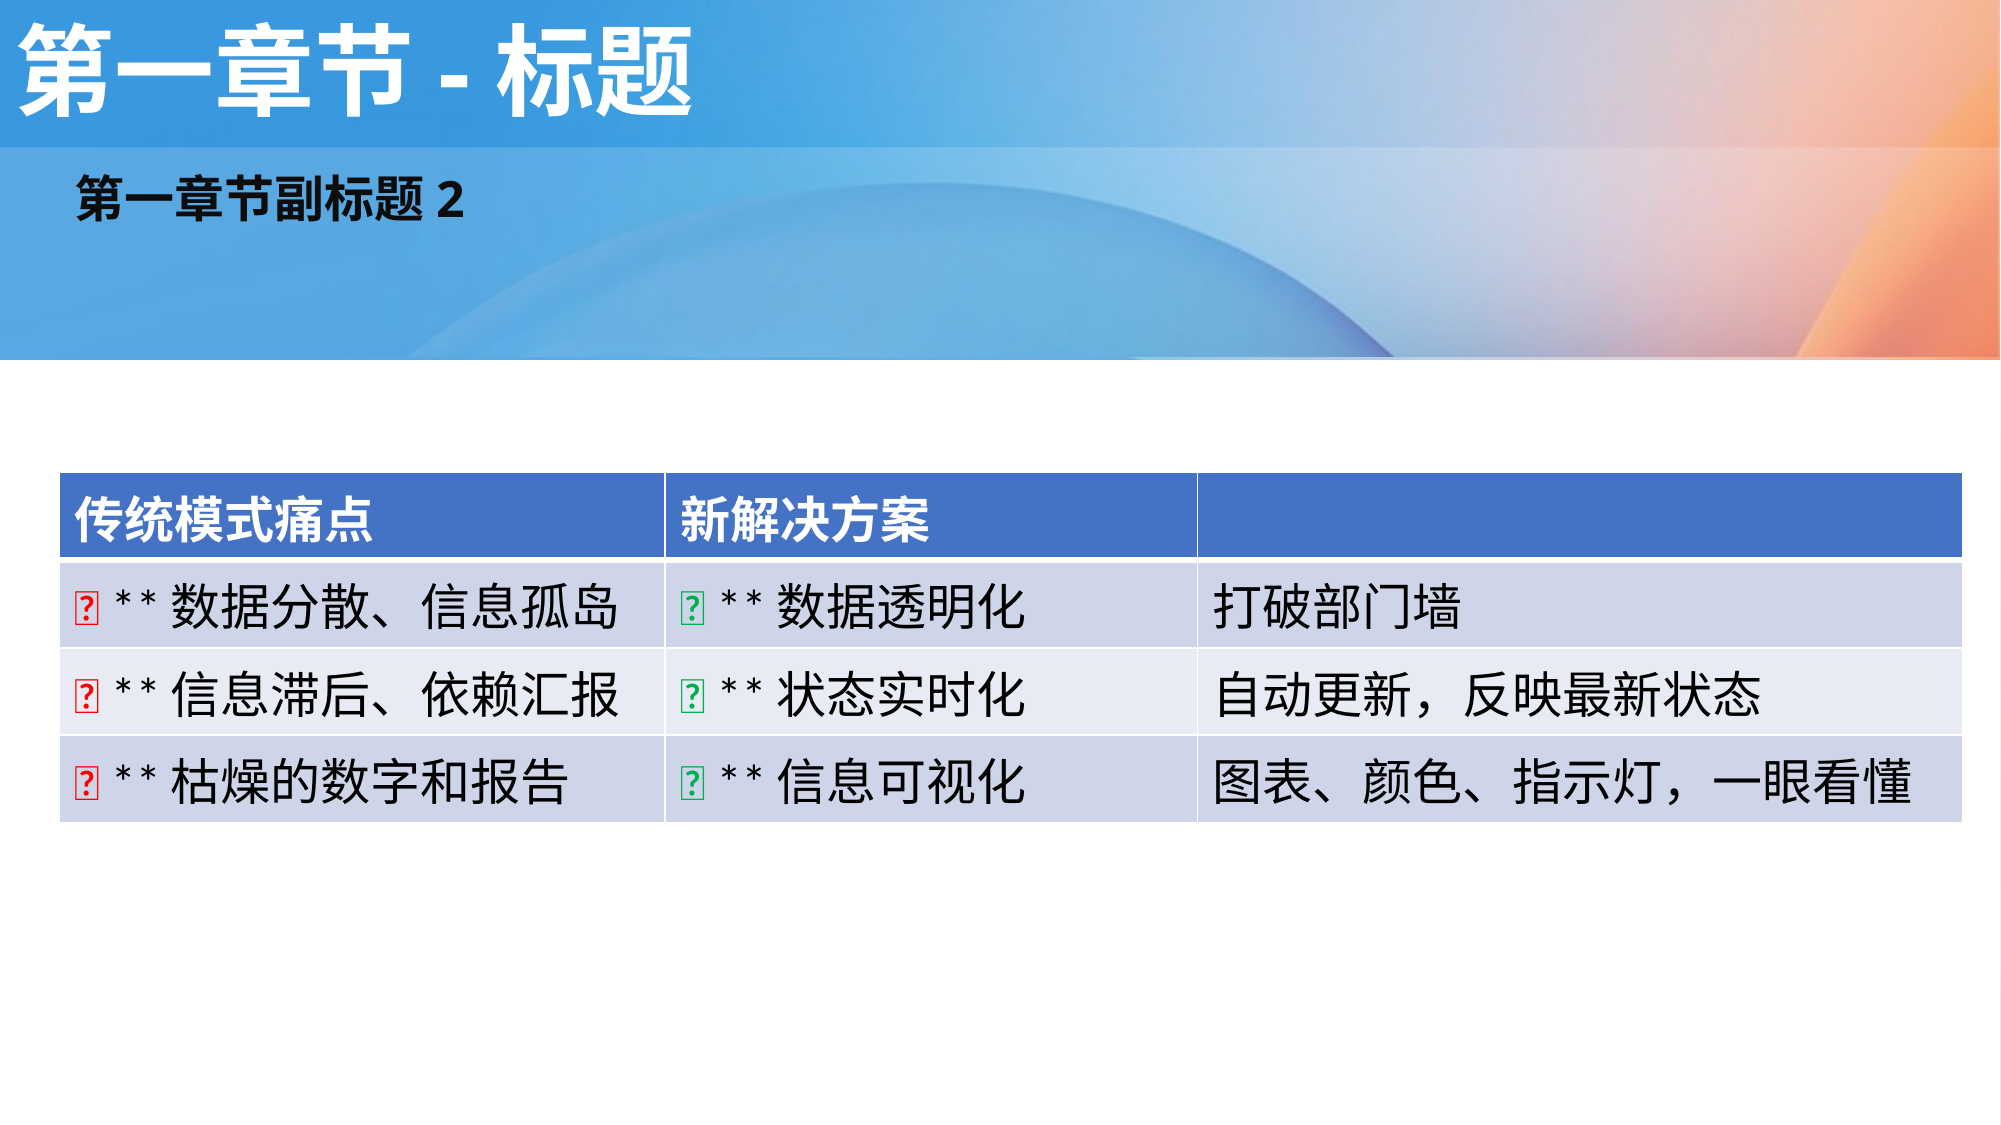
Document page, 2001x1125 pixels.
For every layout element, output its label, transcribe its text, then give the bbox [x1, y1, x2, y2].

table_cell 图表、颜色、指示灯，一眼看懂 [1198, 736, 1962, 822]
table_cell 自动更新，反映最新状态 [1198, 649, 1962, 734]
table_cell ❌ **枯燥的数字和报告 [60, 736, 664, 822]
table_cell ❌ **信息滞后、依赖汇报 [60, 649, 664, 734]
table_cell 打破部门墙 [1198, 563, 1962, 647]
picture [0, 0, 2001, 147]
table_header 新解决方案 [666, 473, 1197, 557]
table_cell ✅ **信息可视化 [666, 736, 1197, 822]
table_header 传统模式痛点 [60, 473, 664, 557]
table_cell ✅ **状态实时化 [666, 649, 1197, 734]
list 第一章节副标题2 [59, 160, 1730, 341]
table_header [1198, 473, 1962, 557]
title 第一章节-标题 [0, 1, 2001, 361]
table_cell ❌ **数据分散、信息孤岛 [60, 563, 664, 647]
table_cell ✅ **数据透明化 [666, 563, 1197, 647]
